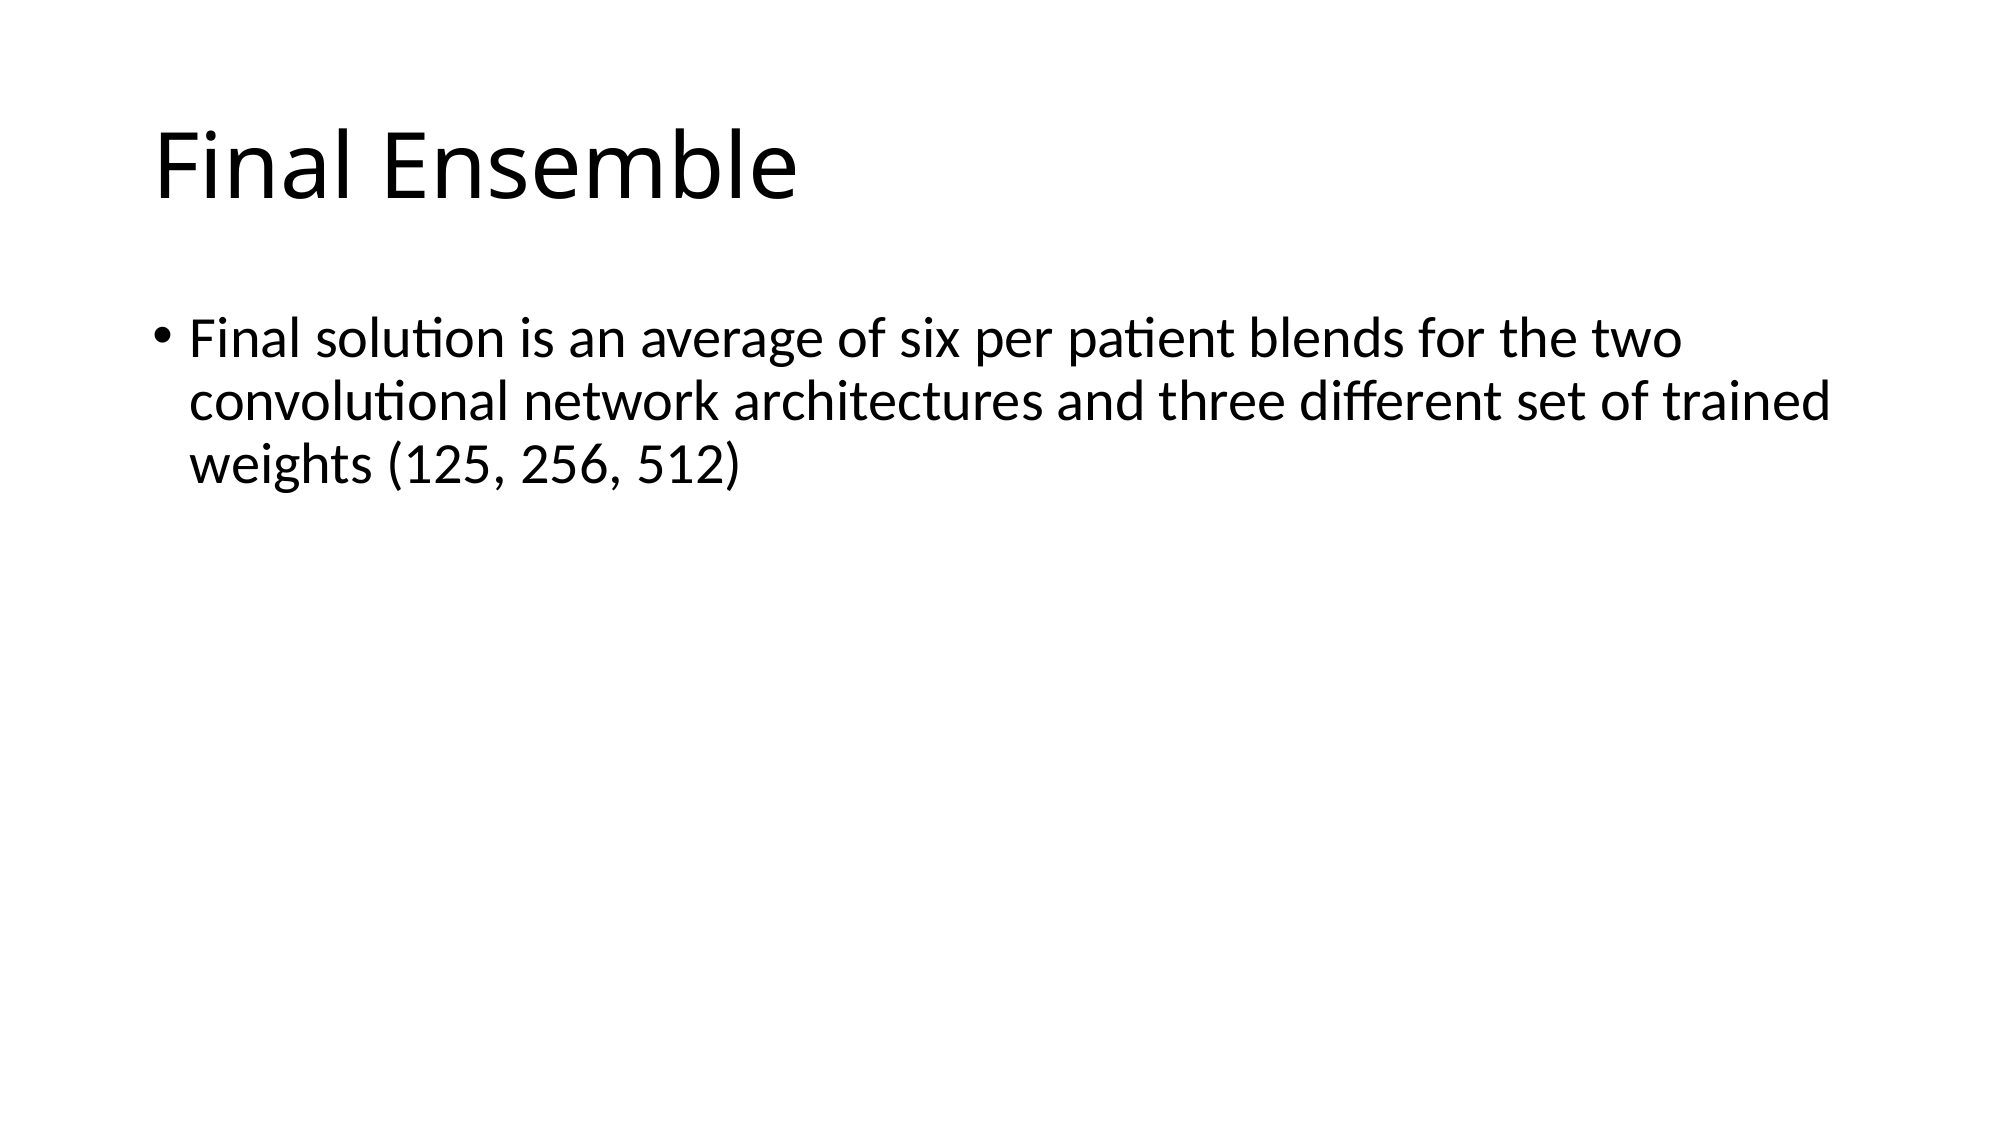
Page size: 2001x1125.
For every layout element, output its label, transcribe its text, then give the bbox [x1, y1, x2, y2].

title Final Ensemble [137, 59, 1863, 278]
list Final solution is an average of six per patient blends for the two convolutional network architectures and three different set of trained weights (125, 256, 512) [137, 299, 1863, 1014]
